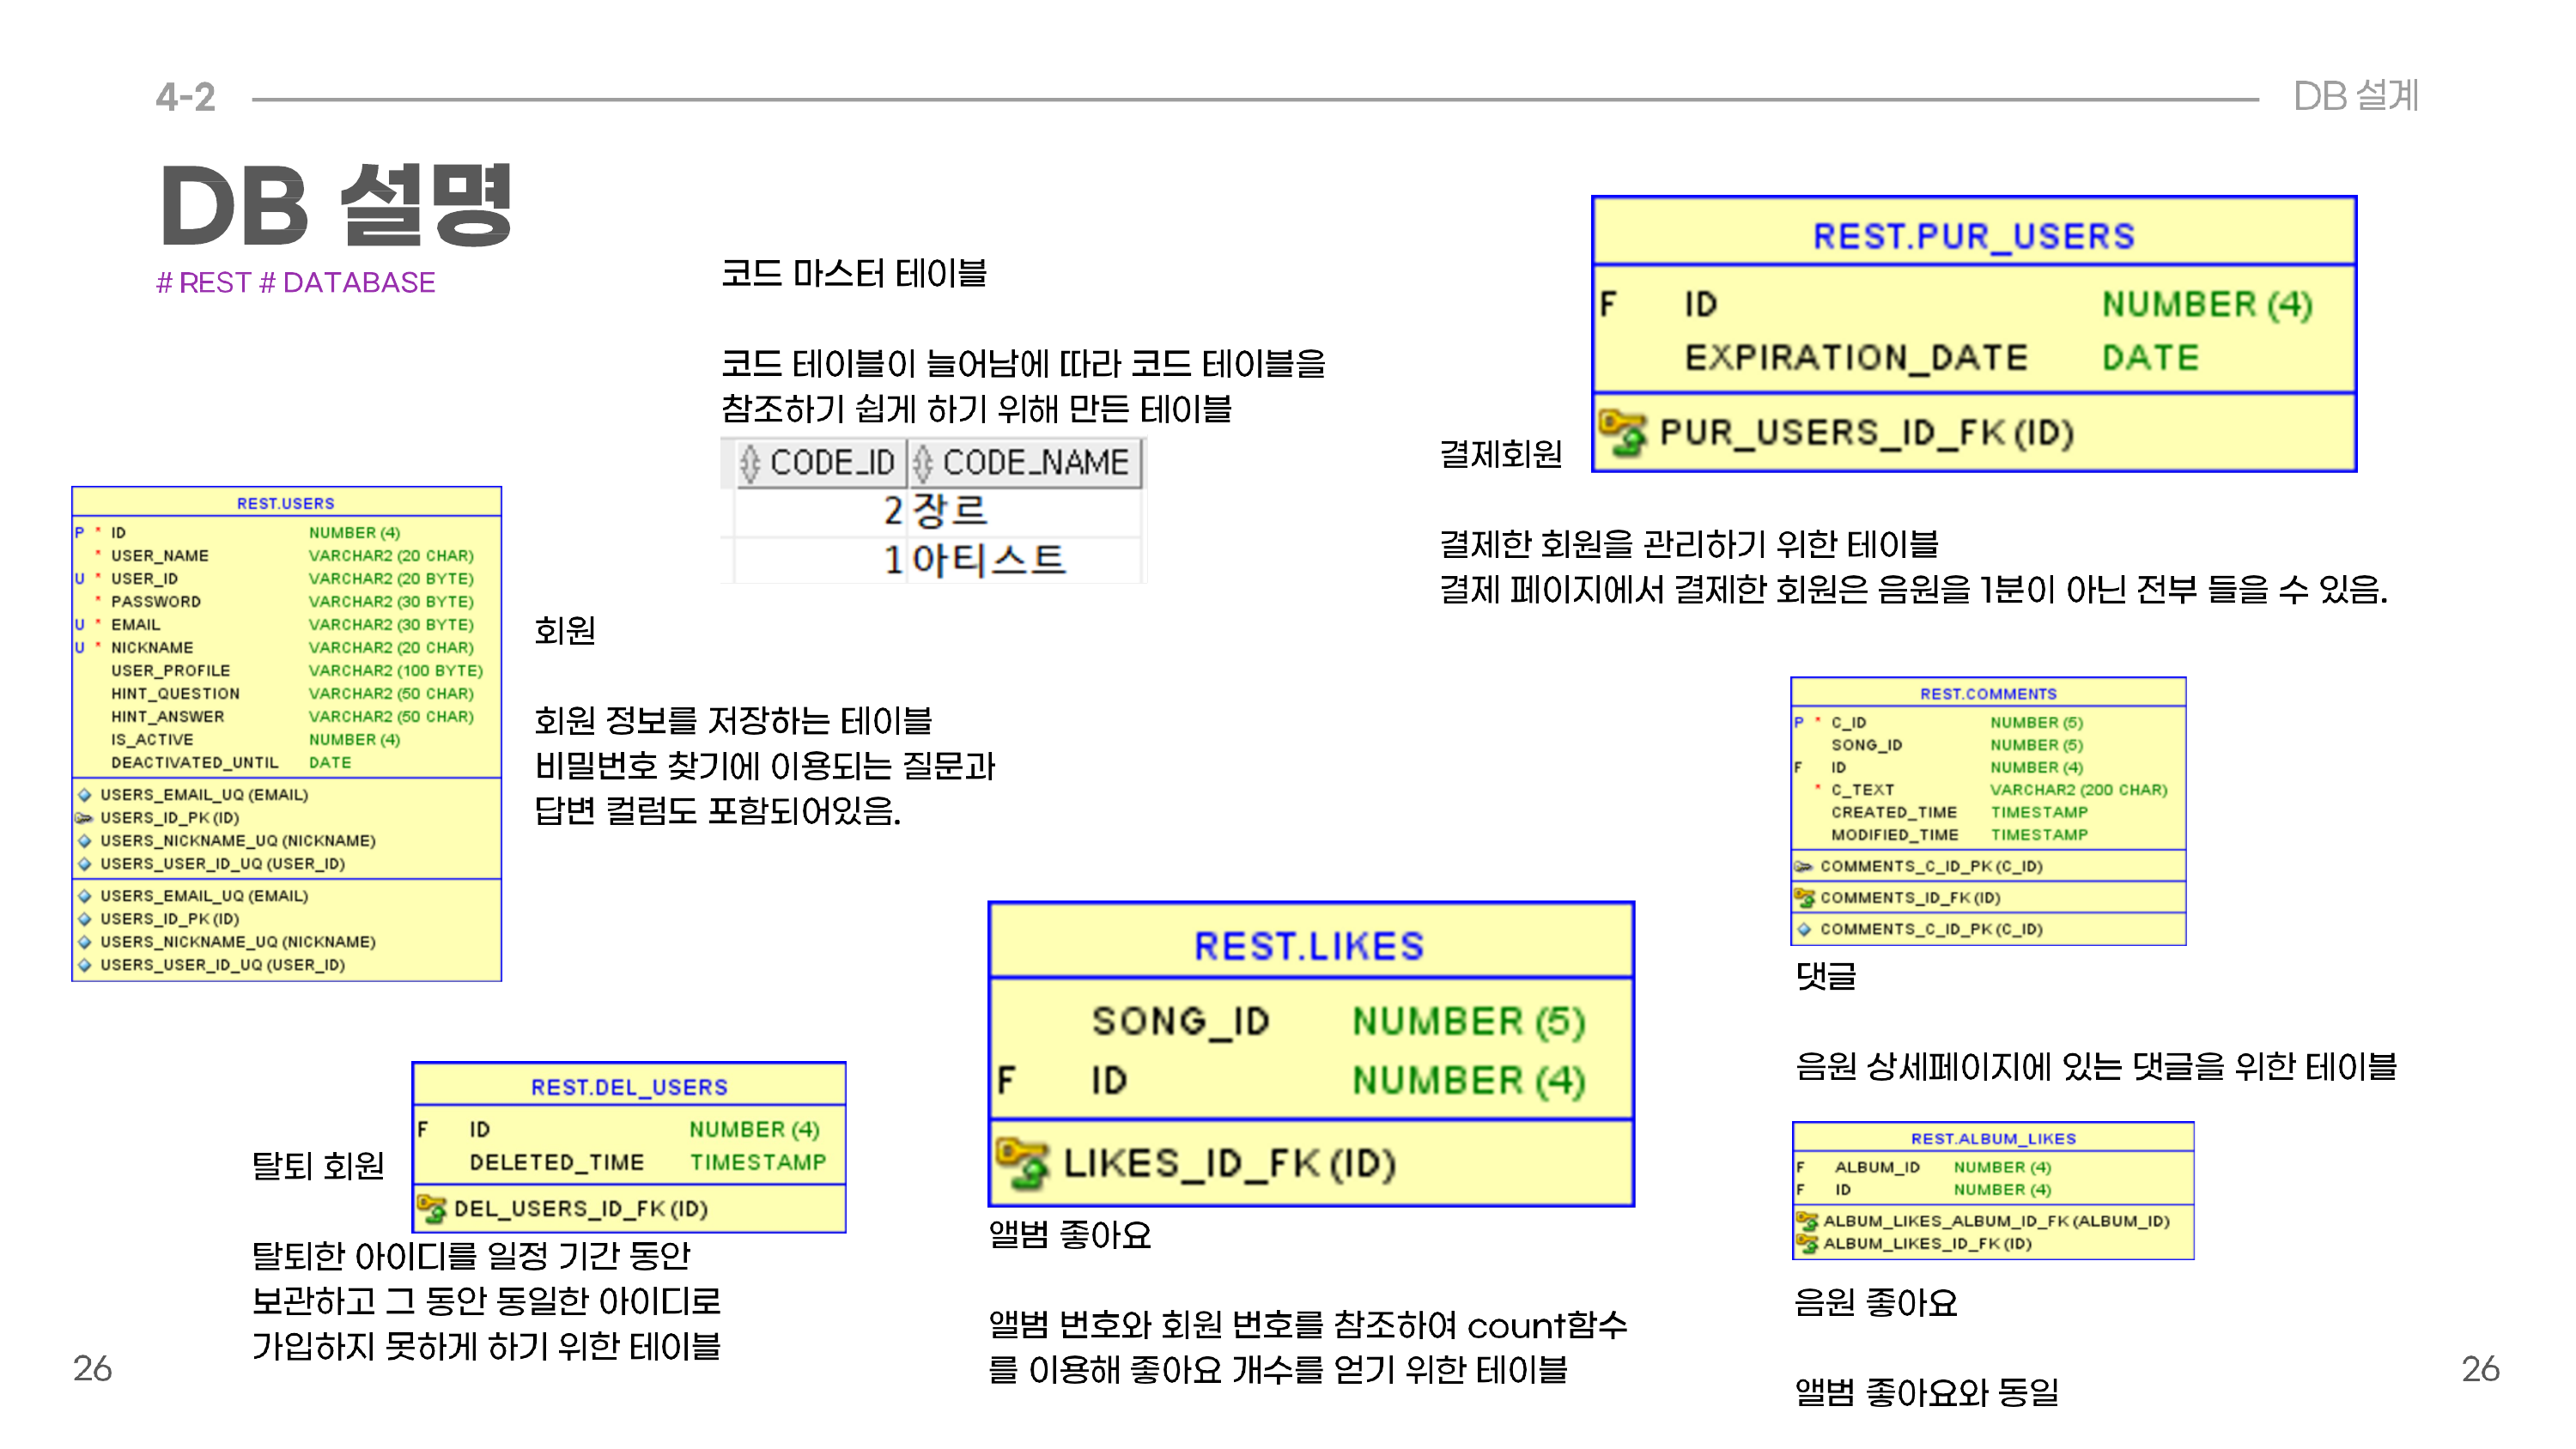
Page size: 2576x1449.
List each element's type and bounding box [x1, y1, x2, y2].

text_box [896, 258, 954, 288]
picture [987, 900, 1637, 1210]
text_box [1589, 1311, 1597, 1328]
text_box [1569, 1317, 1586, 1328]
text_box [934, 751, 995, 780]
text_box [341, 163, 398, 205]
text_box [2307, 1052, 2365, 1081]
text_box [903, 718, 932, 722]
text_box [1570, 1329, 1594, 1338]
text_box [536, 616, 594, 646]
text_box [1165, 350, 1190, 367]
text_box [1132, 367, 1160, 376]
text_box [389, 163, 420, 205]
text_box [1205, 411, 1230, 422]
text_box [694, 1332, 719, 1343]
text_box [1996, 575, 2053, 603]
text_box [1142, 394, 1199, 423]
text_box [437, 209, 511, 247]
text_box [671, 707, 696, 718]
text_box [1554, 1313, 1566, 1338]
text_box [864, 766, 892, 769]
picture [904, 751, 931, 780]
text_box [560, 1242, 620, 1270]
text_box [252, 98, 2260, 102]
text_box [927, 349, 1048, 378]
text_box [1541, 1355, 1565, 1367]
picture [1795, 1379, 1824, 1407]
text_box [489, 1332, 546, 1361]
text_box [1234, 1355, 1323, 1385]
picture [1591, 195, 2358, 474]
text_box [1071, 396, 1088, 411]
text_box [1912, 547, 1937, 558]
text_box [1600, 1311, 1626, 1326]
text_box [1599, 1328, 1627, 1340]
picture [537, 797, 566, 825]
text_box [1072, 413, 1097, 422]
picture [663, 1287, 688, 1316]
text_box [538, 753, 554, 779]
text_box [722, 276, 751, 286]
text_box [426, 1287, 487, 1316]
text_box [1879, 575, 1970, 603]
text_box [708, 706, 830, 736]
text_box [253, 1287, 375, 1316]
text_box [598, 751, 657, 780]
text_box [569, 815, 594, 825]
text_box [1441, 575, 1499, 603]
text_box [559, 1331, 620, 1361]
text_box [421, 272, 435, 293]
text_box [1204, 349, 1261, 378]
text_box [1335, 1310, 1455, 1339]
text_box [450, 1259, 475, 1270]
text_box [607, 797, 665, 825]
text_box [694, 1349, 719, 1361]
text_box [356, 1242, 413, 1270]
picture [411, 1060, 848, 1234]
text_box [485, 163, 510, 209]
picture [155, 82, 215, 111]
text_box [342, 272, 361, 293]
text_box [74, 1355, 112, 1381]
text_box [671, 724, 696, 735]
text_box [1644, 530, 1764, 559]
text_box [2320, 575, 2387, 603]
text_box [1797, 962, 1856, 991]
text_box [866, 752, 890, 763]
text_box [2462, 1355, 2500, 1382]
text_box [1777, 574, 1868, 603]
text_box [1511, 575, 1662, 603]
text_box [1103, 414, 1128, 422]
text_box [1981, 576, 1990, 603]
text_box [2171, 576, 2195, 591]
text_box [1162, 1310, 1221, 1339]
text_box [1406, 1355, 1467, 1385]
text_box [401, 271, 418, 293]
text_box [386, 1332, 476, 1361]
text_box [244, 166, 308, 245]
text_box [1163, 373, 1192, 376]
text_box [906, 706, 930, 718]
text_box [958, 270, 987, 274]
text_box [1795, 1288, 1854, 1317]
text_box [536, 706, 594, 736]
text_box [999, 394, 1057, 423]
text_box [589, 752, 593, 766]
text_box [856, 349, 914, 378]
text_box [1911, 542, 1939, 545]
text_box [669, 719, 697, 723]
text_box [866, 771, 890, 779]
text_box [1866, 1288, 1957, 1317]
text_box [708, 796, 798, 825]
text_box [1091, 395, 1100, 415]
text_box [1542, 530, 1633, 559]
text_box [795, 258, 883, 288]
text_box [585, 797, 593, 818]
picture [720, 434, 1148, 584]
text_box [754, 373, 782, 376]
text_box [989, 1368, 1018, 1372]
text_box [1131, 1355, 1222, 1385]
text_box [2169, 592, 2197, 604]
picture [1789, 676, 2189, 947]
text_box [692, 1288, 720, 1314]
text_box [1467, 1319, 1552, 1339]
text_box [1060, 1221, 1151, 1249]
text_box [489, 1242, 546, 1270]
text_box [1539, 1367, 1567, 1371]
text_box [1999, 1379, 2057, 1407]
text_box [991, 1373, 1016, 1384]
text_box [381, 272, 400, 293]
text_box [1030, 1355, 1119, 1385]
text_box [756, 350, 781, 367]
text_box [772, 751, 860, 780]
text_box [450, 1242, 475, 1253]
text_box [669, 797, 697, 824]
text_box [1849, 530, 1906, 559]
picture [989, 1221, 1018, 1249]
text_box [1868, 1052, 2050, 1081]
picture [70, 485, 502, 983]
text_box [1478, 1355, 1534, 1385]
text_box [960, 259, 985, 270]
text_box [388, 1288, 413, 1308]
text_box [905, 724, 931, 735]
picture [1791, 1121, 2196, 1260]
text_box [723, 394, 842, 423]
text_box [1912, 530, 1936, 541]
text_box [254, 1332, 373, 1361]
picture [419, 1242, 444, 1270]
text_box [2235, 1052, 2296, 1081]
text_box [630, 1242, 691, 1270]
text_box [558, 752, 562, 780]
text_box [324, 1151, 383, 1180]
text_box [1022, 1311, 1047, 1338]
text_box [600, 1287, 657, 1316]
text_box [1335, 1355, 1393, 1385]
text_box [2371, 1052, 2395, 1063]
text_box [2296, 80, 2347, 110]
text_box [1796, 1052, 1856, 1081]
text_box [1061, 1310, 1152, 1339]
text_box [856, 394, 914, 423]
picture [2279, 575, 2308, 604]
text_box [1234, 1310, 1324, 1339]
text_box [2135, 1052, 2224, 1081]
text_box [1777, 530, 1838, 559]
text_box [1133, 350, 1158, 370]
text_box [2063, 1052, 2123, 1081]
text_box [754, 282, 782, 286]
text_box [497, 1287, 589, 1316]
text_box [1441, 530, 1532, 559]
text_box [163, 166, 234, 245]
text_box [2371, 1069, 2396, 1080]
text_box [1266, 349, 1325, 378]
text_box [568, 752, 586, 765]
text_box [669, 751, 758, 780]
text_box [347, 207, 421, 246]
text_box [1866, 1379, 1990, 1407]
text_box [2357, 79, 2418, 111]
text_box [1540, 1373, 1566, 1384]
text_box [927, 394, 985, 423]
picture [259, 271, 276, 293]
text_box [1568, 1310, 1588, 1316]
text_box [631, 1332, 688, 1361]
text_box [722, 367, 751, 376]
text_box [1023, 1238, 1047, 1248]
text_box [254, 1241, 345, 1270]
text_box [386, 1310, 415, 1314]
text_box [1441, 440, 1561, 469]
text_box [2210, 591, 2235, 603]
text_box [1827, 1379, 1853, 1406]
picture [989, 1311, 1018, 1339]
picture [2239, 575, 2268, 603]
text_box [725, 259, 749, 280]
text_box [960, 276, 986, 287]
picture [2138, 575, 2166, 603]
text_box [1061, 349, 1121, 378]
text_box [692, 1344, 720, 1348]
text_box [434, 164, 482, 206]
text_box [1676, 574, 1767, 603]
text_box [794, 349, 852, 378]
text_box [803, 797, 901, 826]
text_box [991, 1356, 1016, 1367]
text_box [325, 272, 342, 293]
text_box [363, 272, 380, 293]
text_box [2368, 1064, 2397, 1068]
text_box [2068, 575, 2125, 603]
text_box [842, 706, 899, 736]
text_box [285, 272, 303, 293]
text_box [725, 350, 749, 370]
text_box [1103, 395, 1127, 407]
picture [254, 1152, 311, 1180]
text_box [569, 767, 594, 779]
text_box [568, 797, 585, 814]
picture [156, 271, 173, 293]
text_box [638, 707, 666, 734]
text_box [1022, 1221, 1047, 1237]
text_box [2208, 586, 2235, 590]
text_box [181, 271, 252, 294]
text_box [1101, 409, 1129, 412]
picture [607, 706, 634, 735]
text_box [1206, 395, 1230, 405]
text_box [304, 272, 324, 293]
text_box [756, 260, 781, 277]
text_box [2210, 575, 2235, 585]
